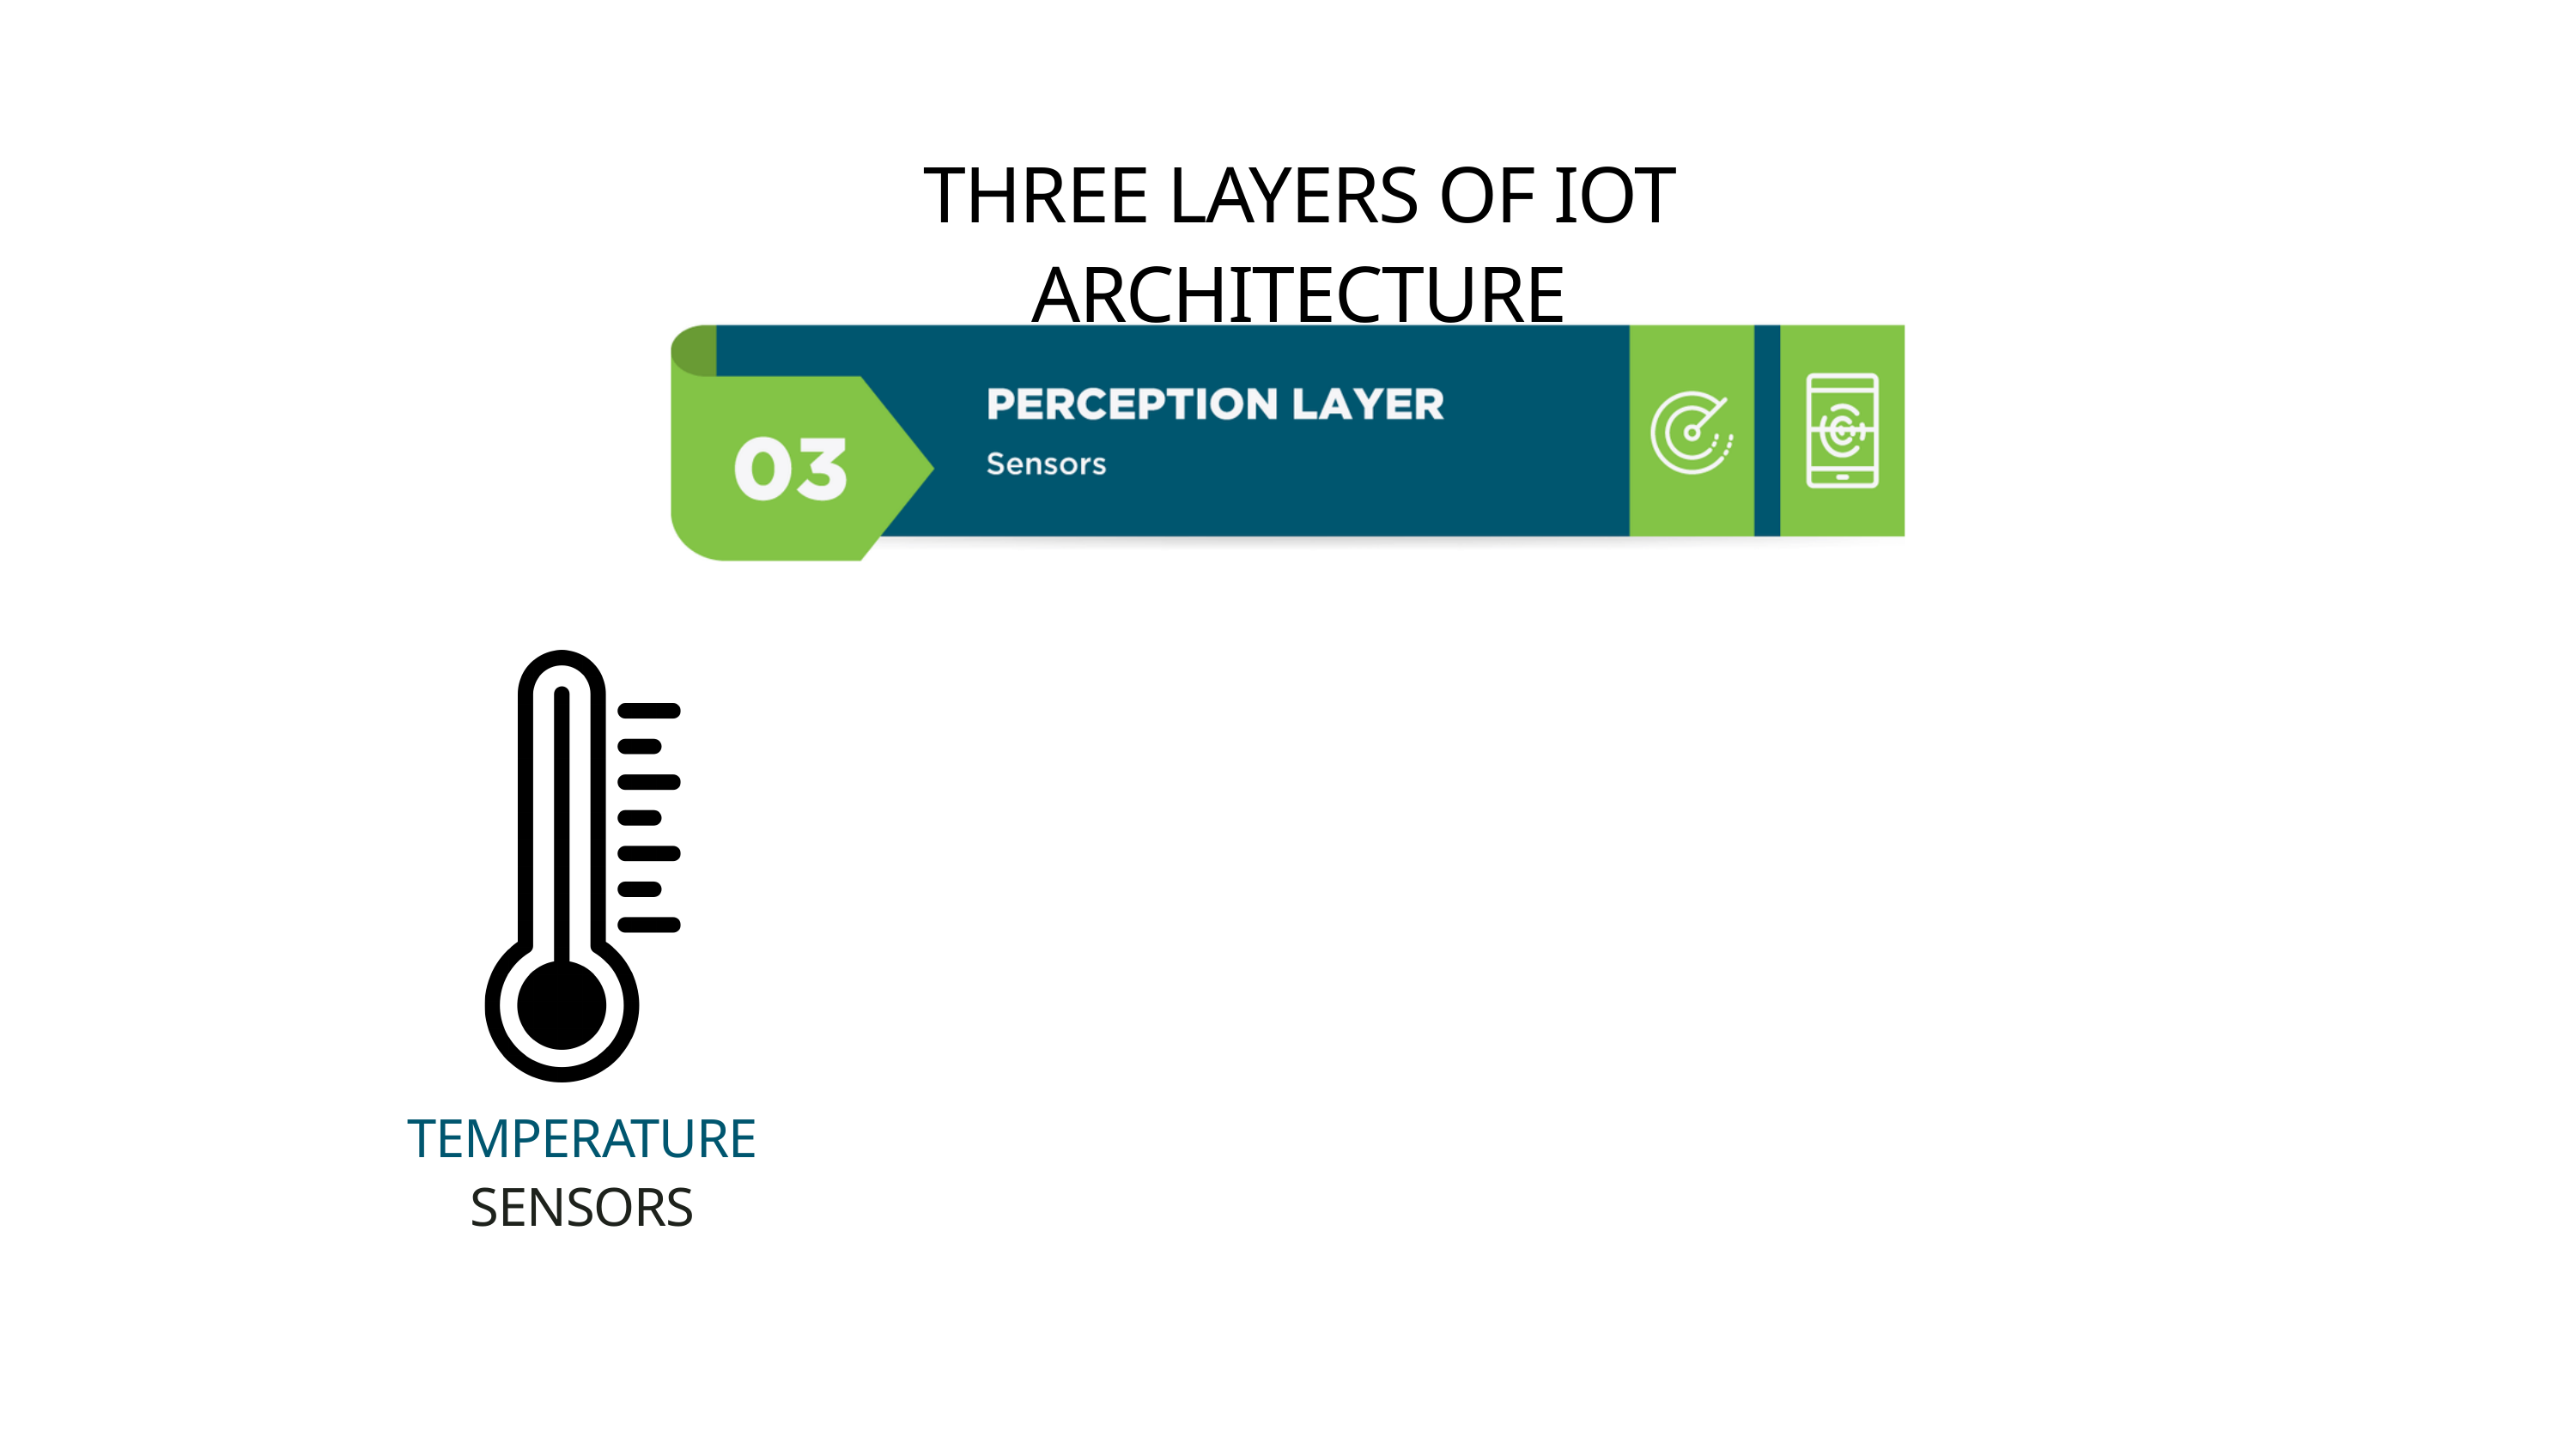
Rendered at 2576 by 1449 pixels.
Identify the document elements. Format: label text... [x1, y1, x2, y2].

text_box [527, 301, 2049, 585]
text_box THREE LAYERS OF IOT ARCHITECTURE [656, 137, 1943, 338]
text_box TEMPERATURE SENSORS [363, 1099, 802, 1237]
text_box [484, 650, 681, 1082]
